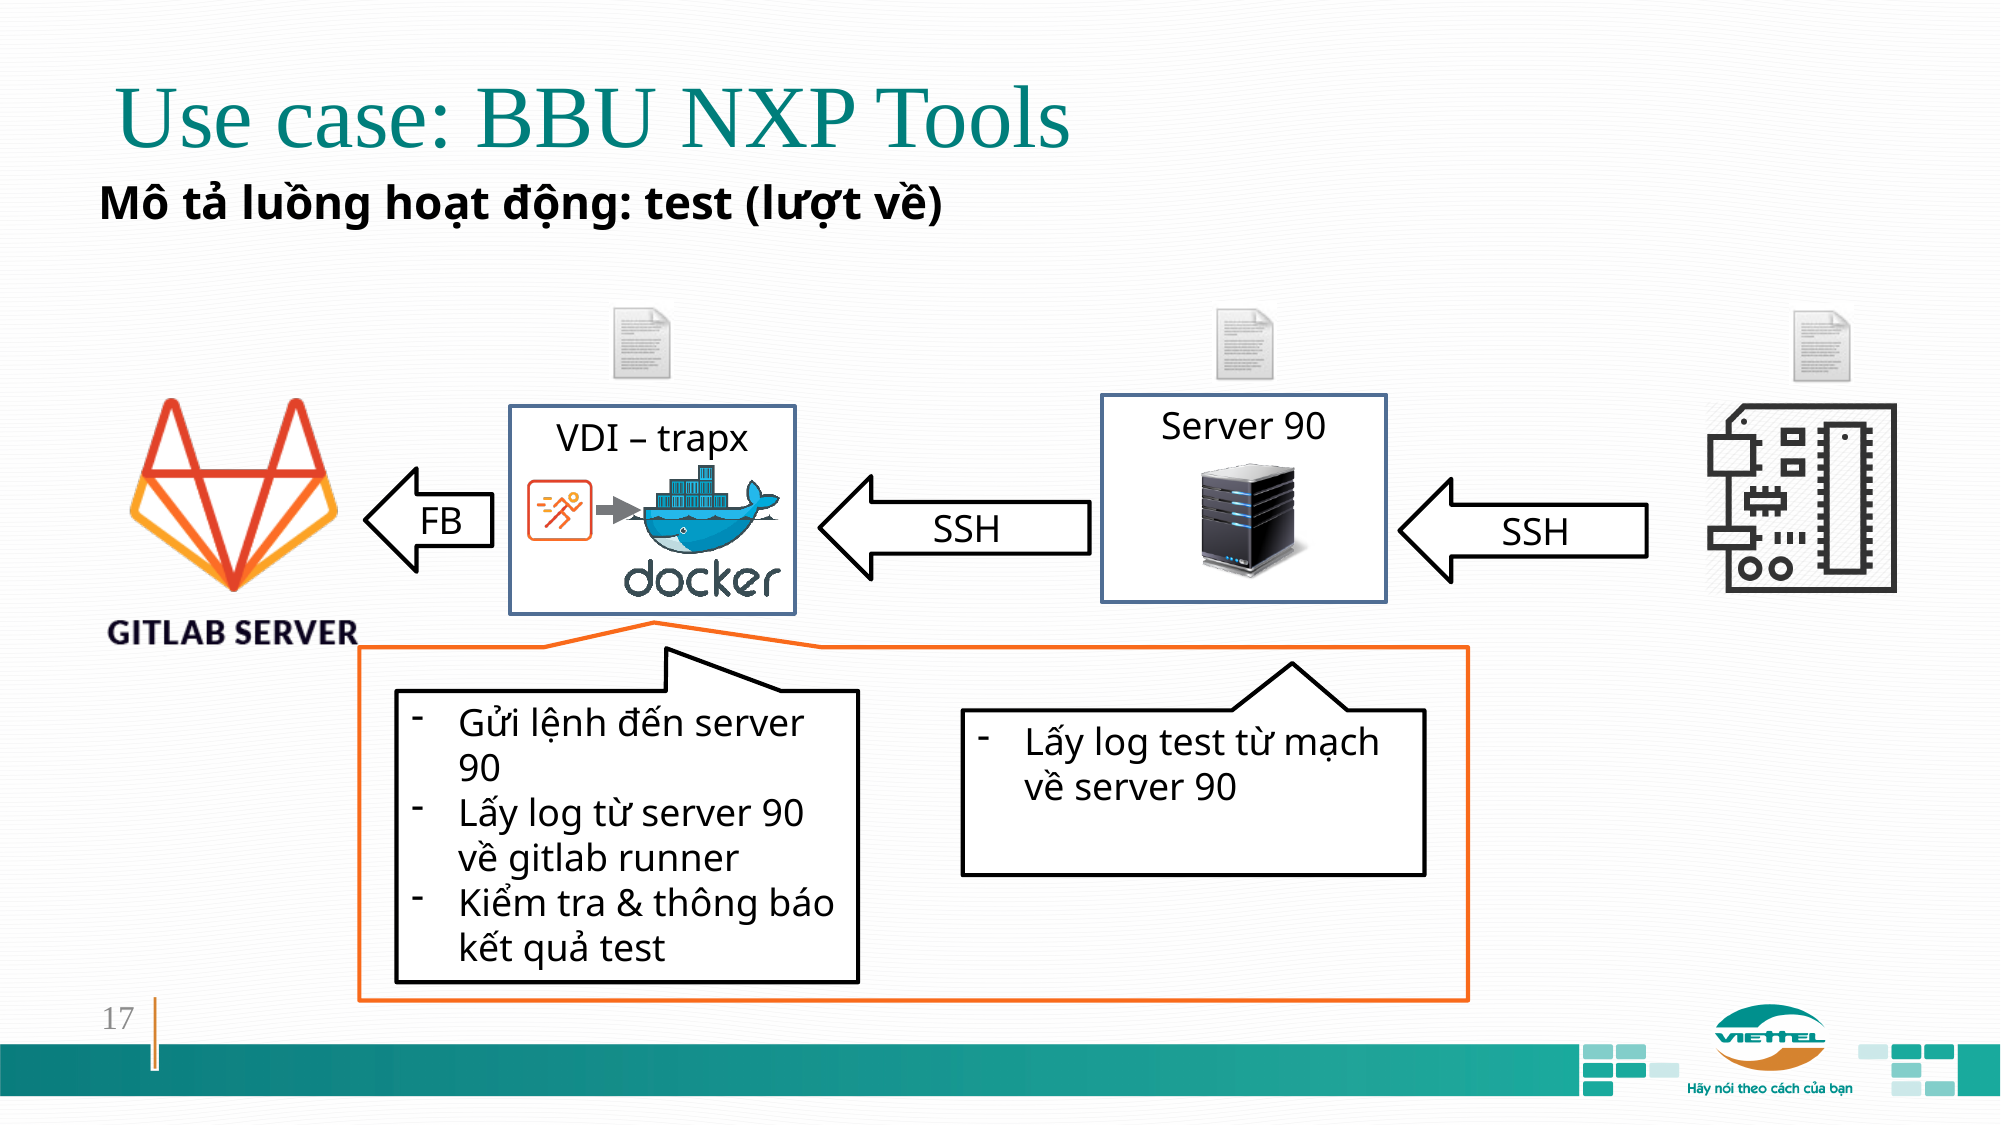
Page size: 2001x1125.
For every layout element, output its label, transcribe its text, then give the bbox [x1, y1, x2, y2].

text_box Mô tả luồng hoạt động: test (lượt về) [83, 166, 959, 236]
picture [0, 0, 2001, 1125]
title Use case: BBU NXP Tools [99, 45, 1900, 180]
text_box SSH [817, 474, 1092, 582]
text_box FB [363, 466, 495, 574]
text_box SSH [1397, 476, 1649, 585]
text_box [1101, 394, 1387, 603]
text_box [509, 406, 796, 615]
slide_number 17 [50, 985, 150, 1046]
text_box [357, 622, 1471, 1003]
